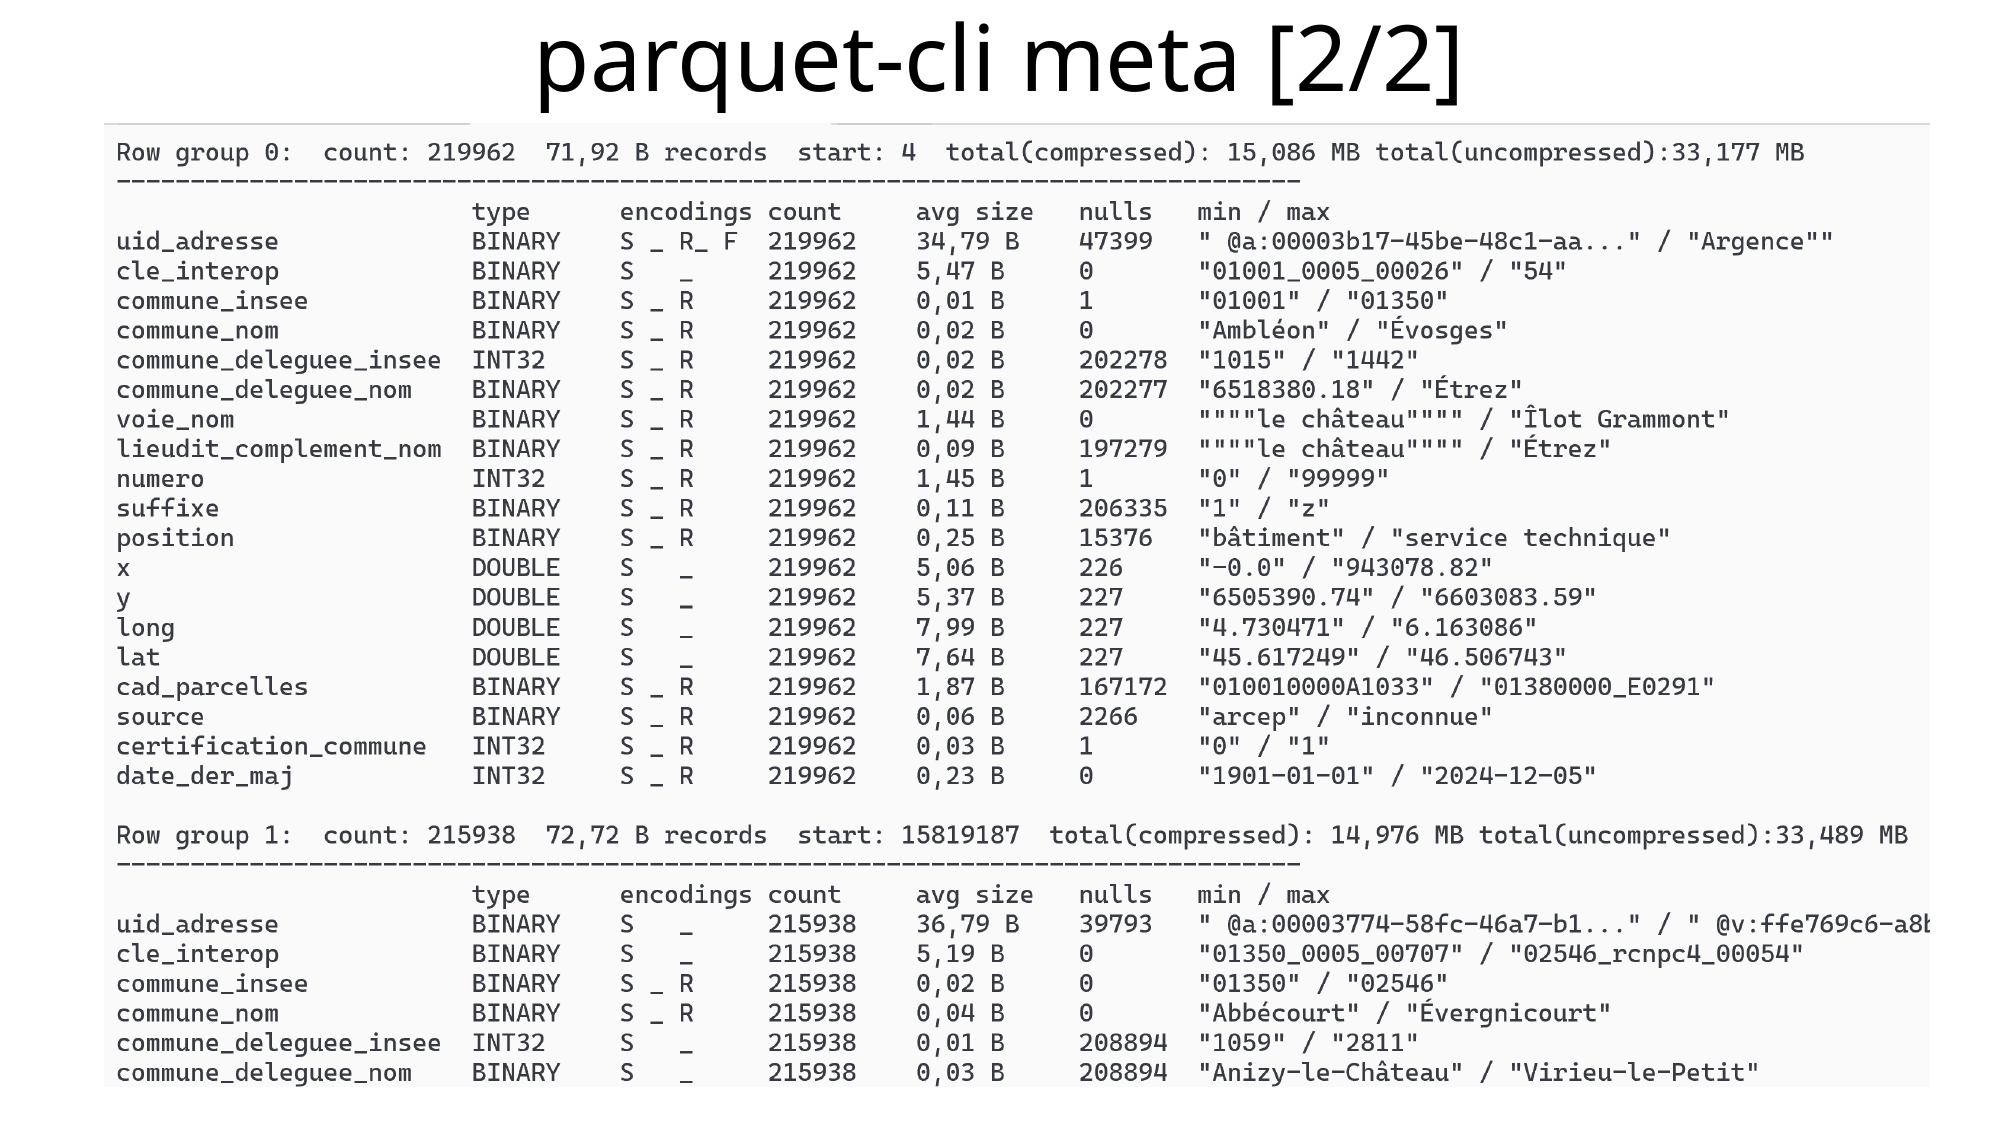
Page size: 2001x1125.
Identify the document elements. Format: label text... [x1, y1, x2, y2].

title parquet-cli meta [2/2] [137, 0, 1863, 123]
picture [104, 123, 1930, 1087]
